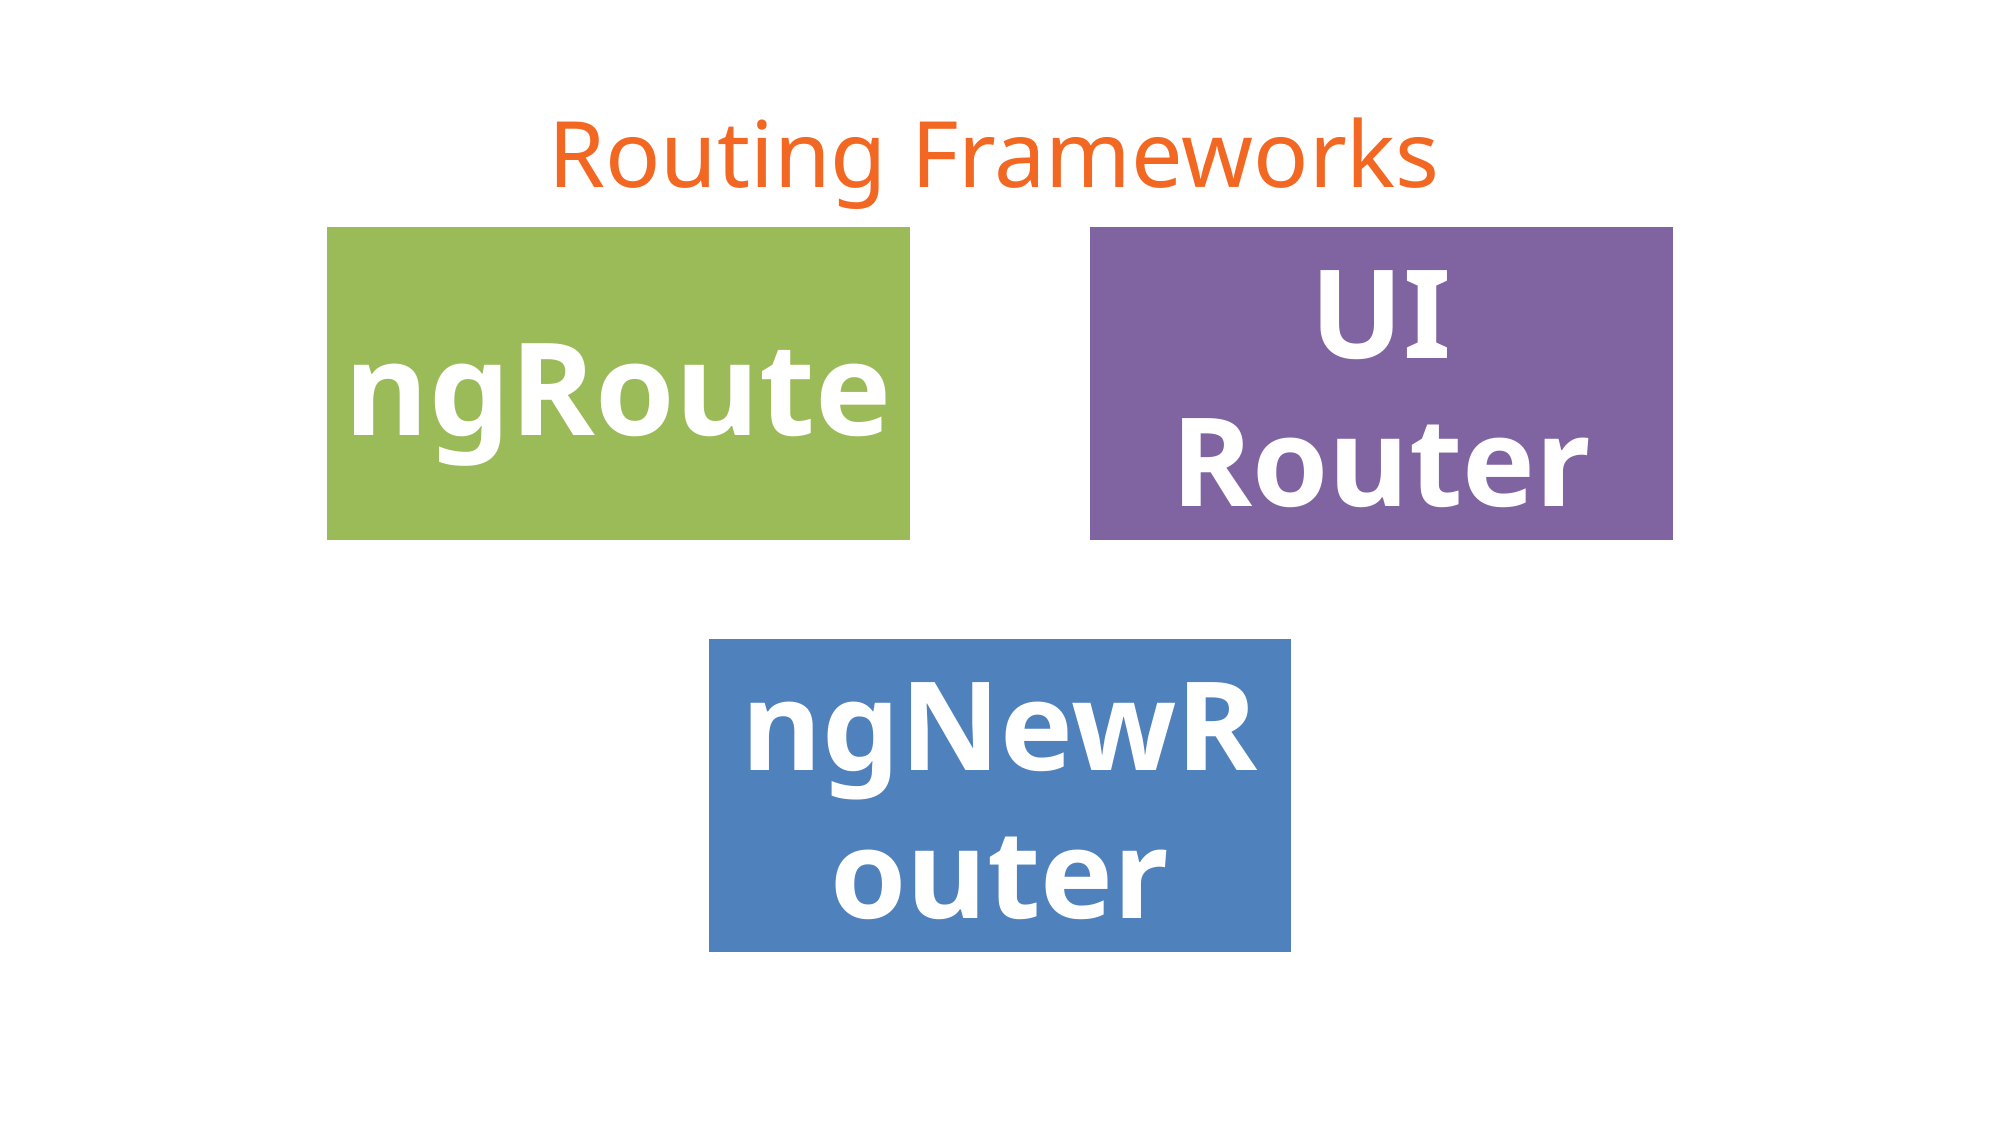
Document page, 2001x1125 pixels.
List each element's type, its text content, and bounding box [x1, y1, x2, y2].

title Routing Frameworks [101, 30, 1903, 289]
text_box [324, 224, 1676, 963]
